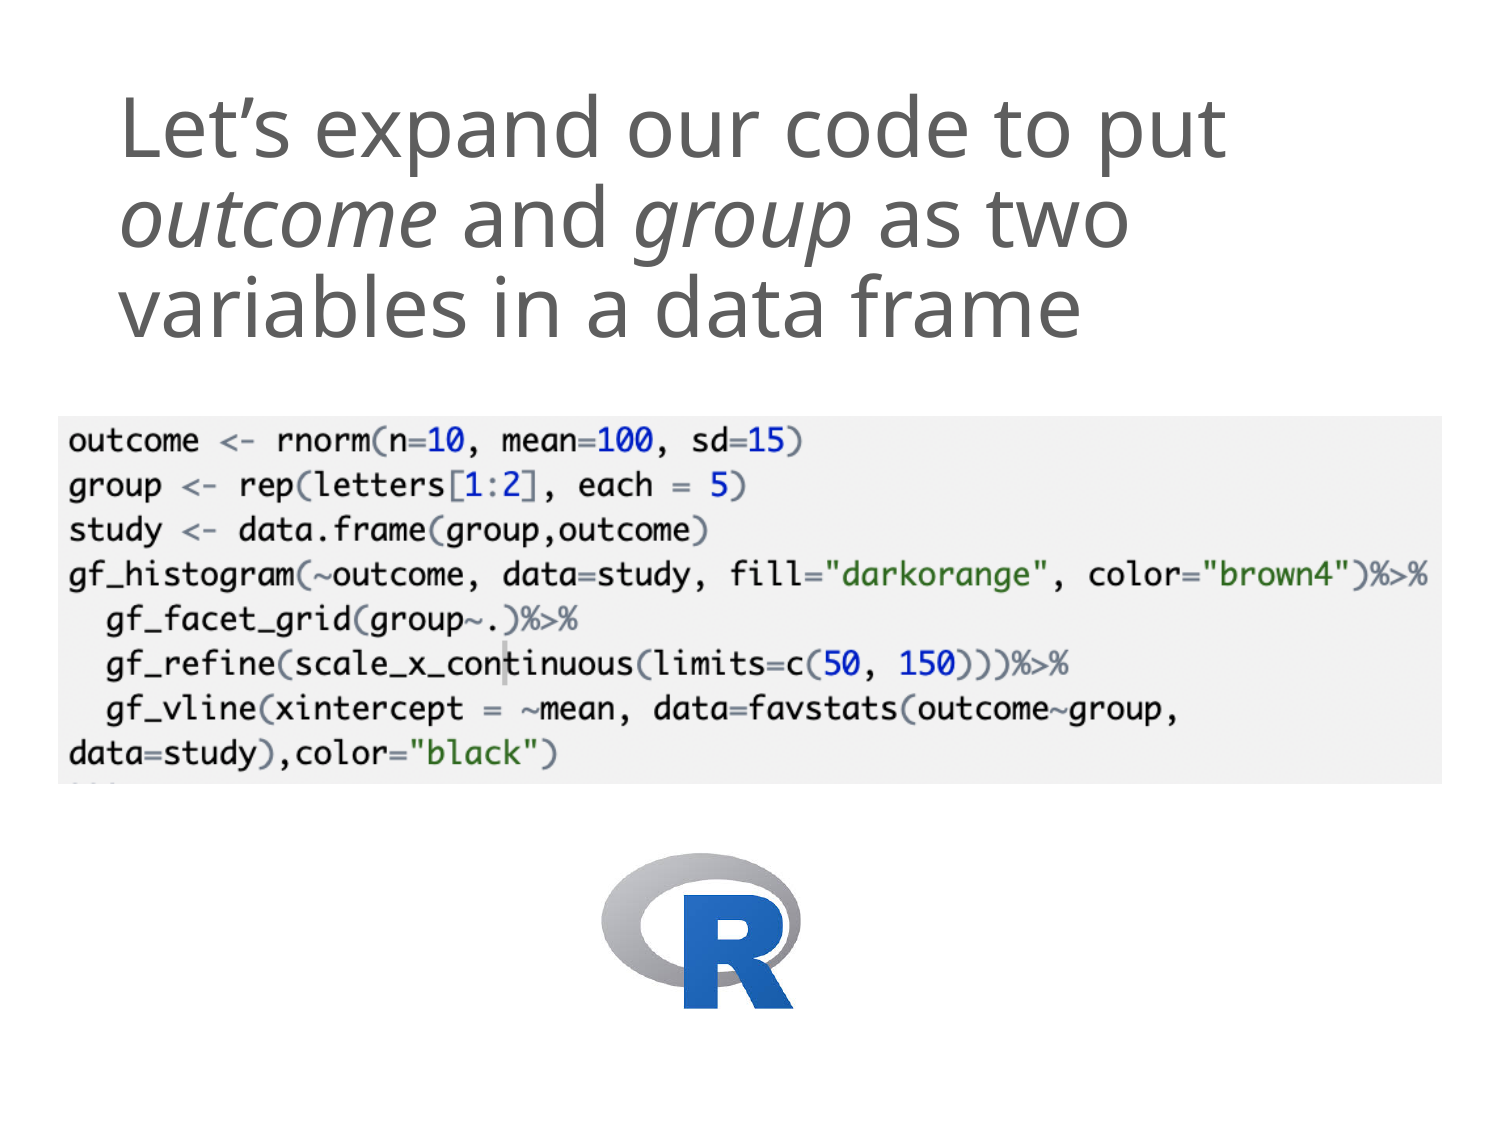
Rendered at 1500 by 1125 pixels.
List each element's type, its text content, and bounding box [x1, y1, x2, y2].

picture [601, 852, 801, 1009]
picture [58, 416, 1442, 784]
title Let’s expand our code to put outcome and group as two variables in a data frame [103, 59, 1397, 382]
